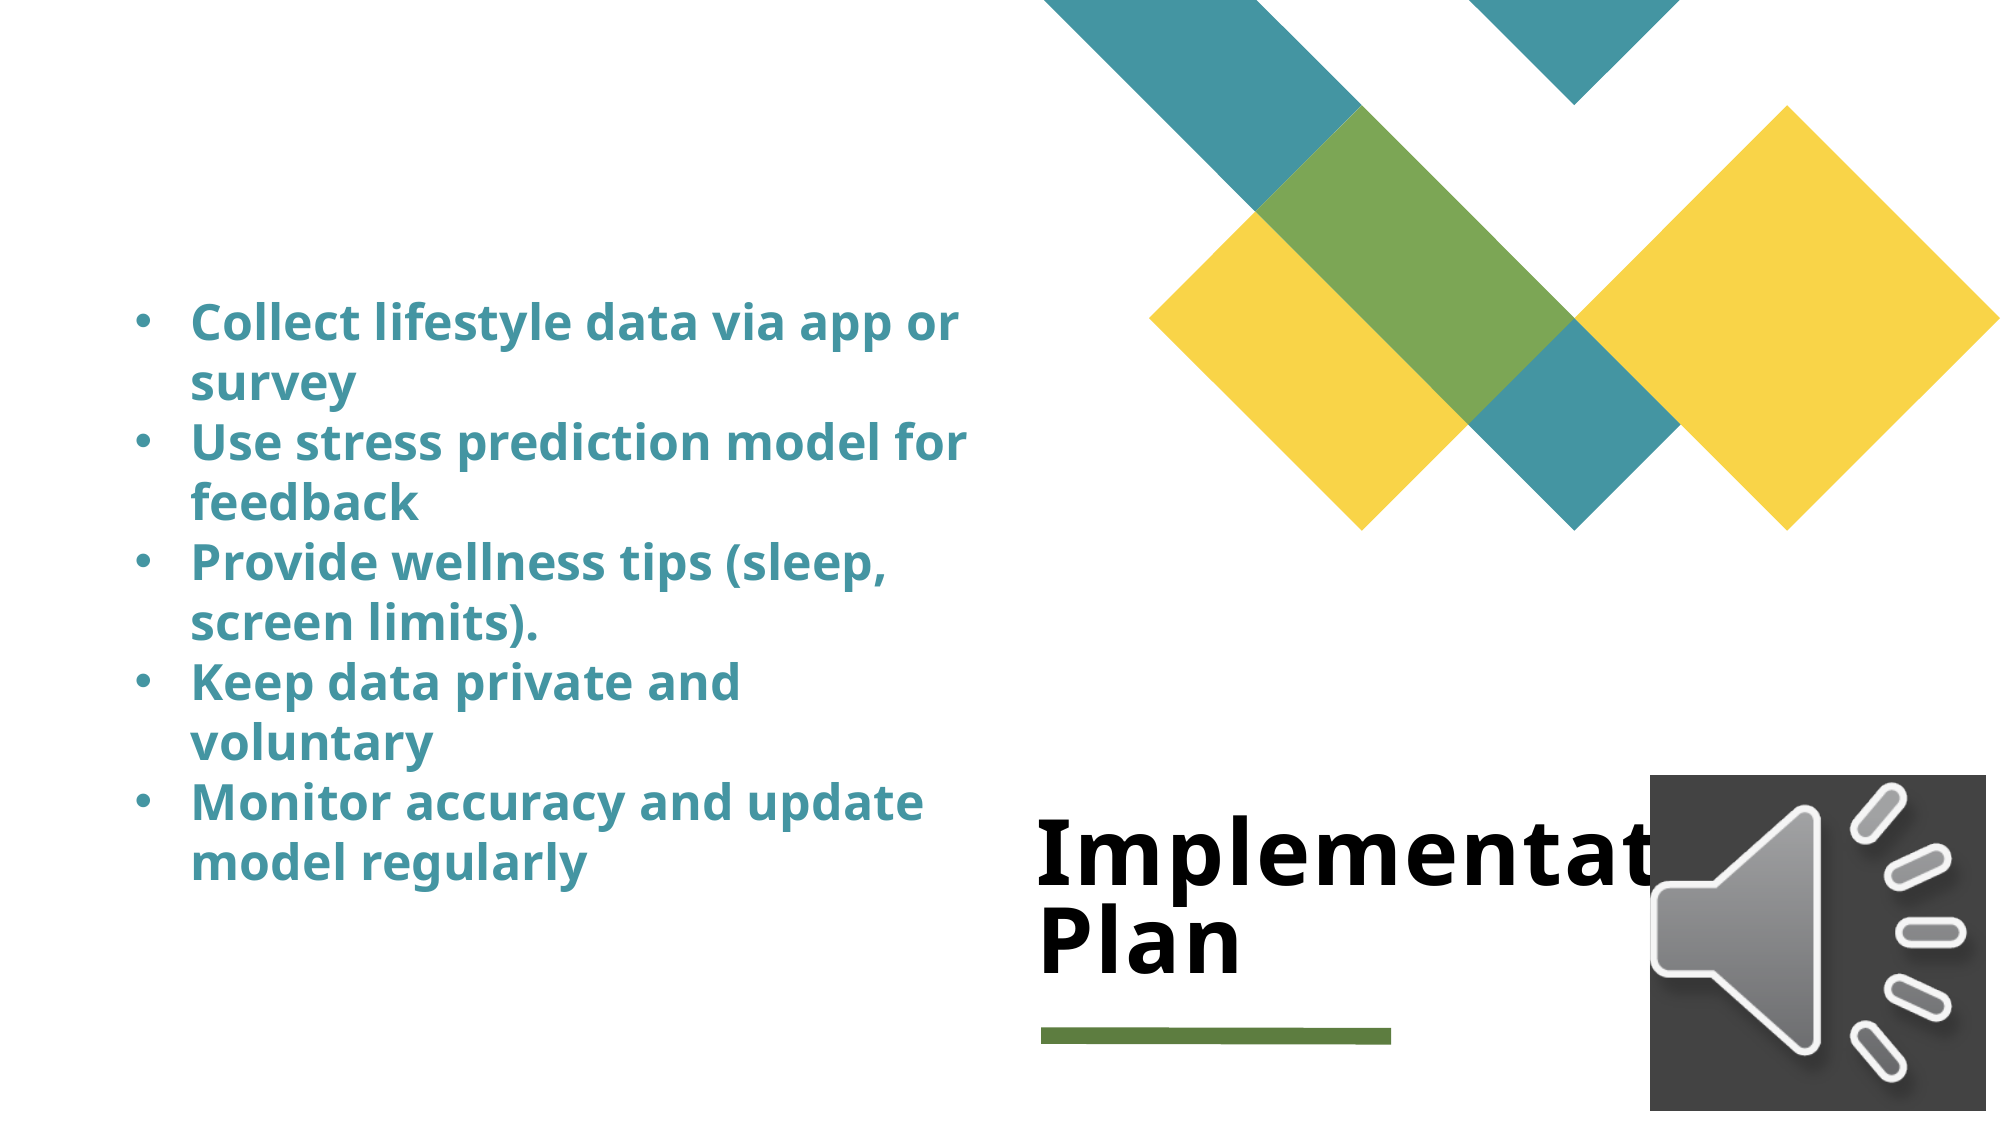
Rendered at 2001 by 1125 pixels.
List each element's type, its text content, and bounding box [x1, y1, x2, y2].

picture [1648, 773, 1987, 1112]
title Implementation Plan [1036, 574, 1847, 992]
text_box Collect lifestyle data via app or survey Use stress prediction model for feedback Provide wellness tips (sleep, screen limits). Keep data private and voluntary Monitor accuracy and update model regularly [119, 282, 1000, 898]
